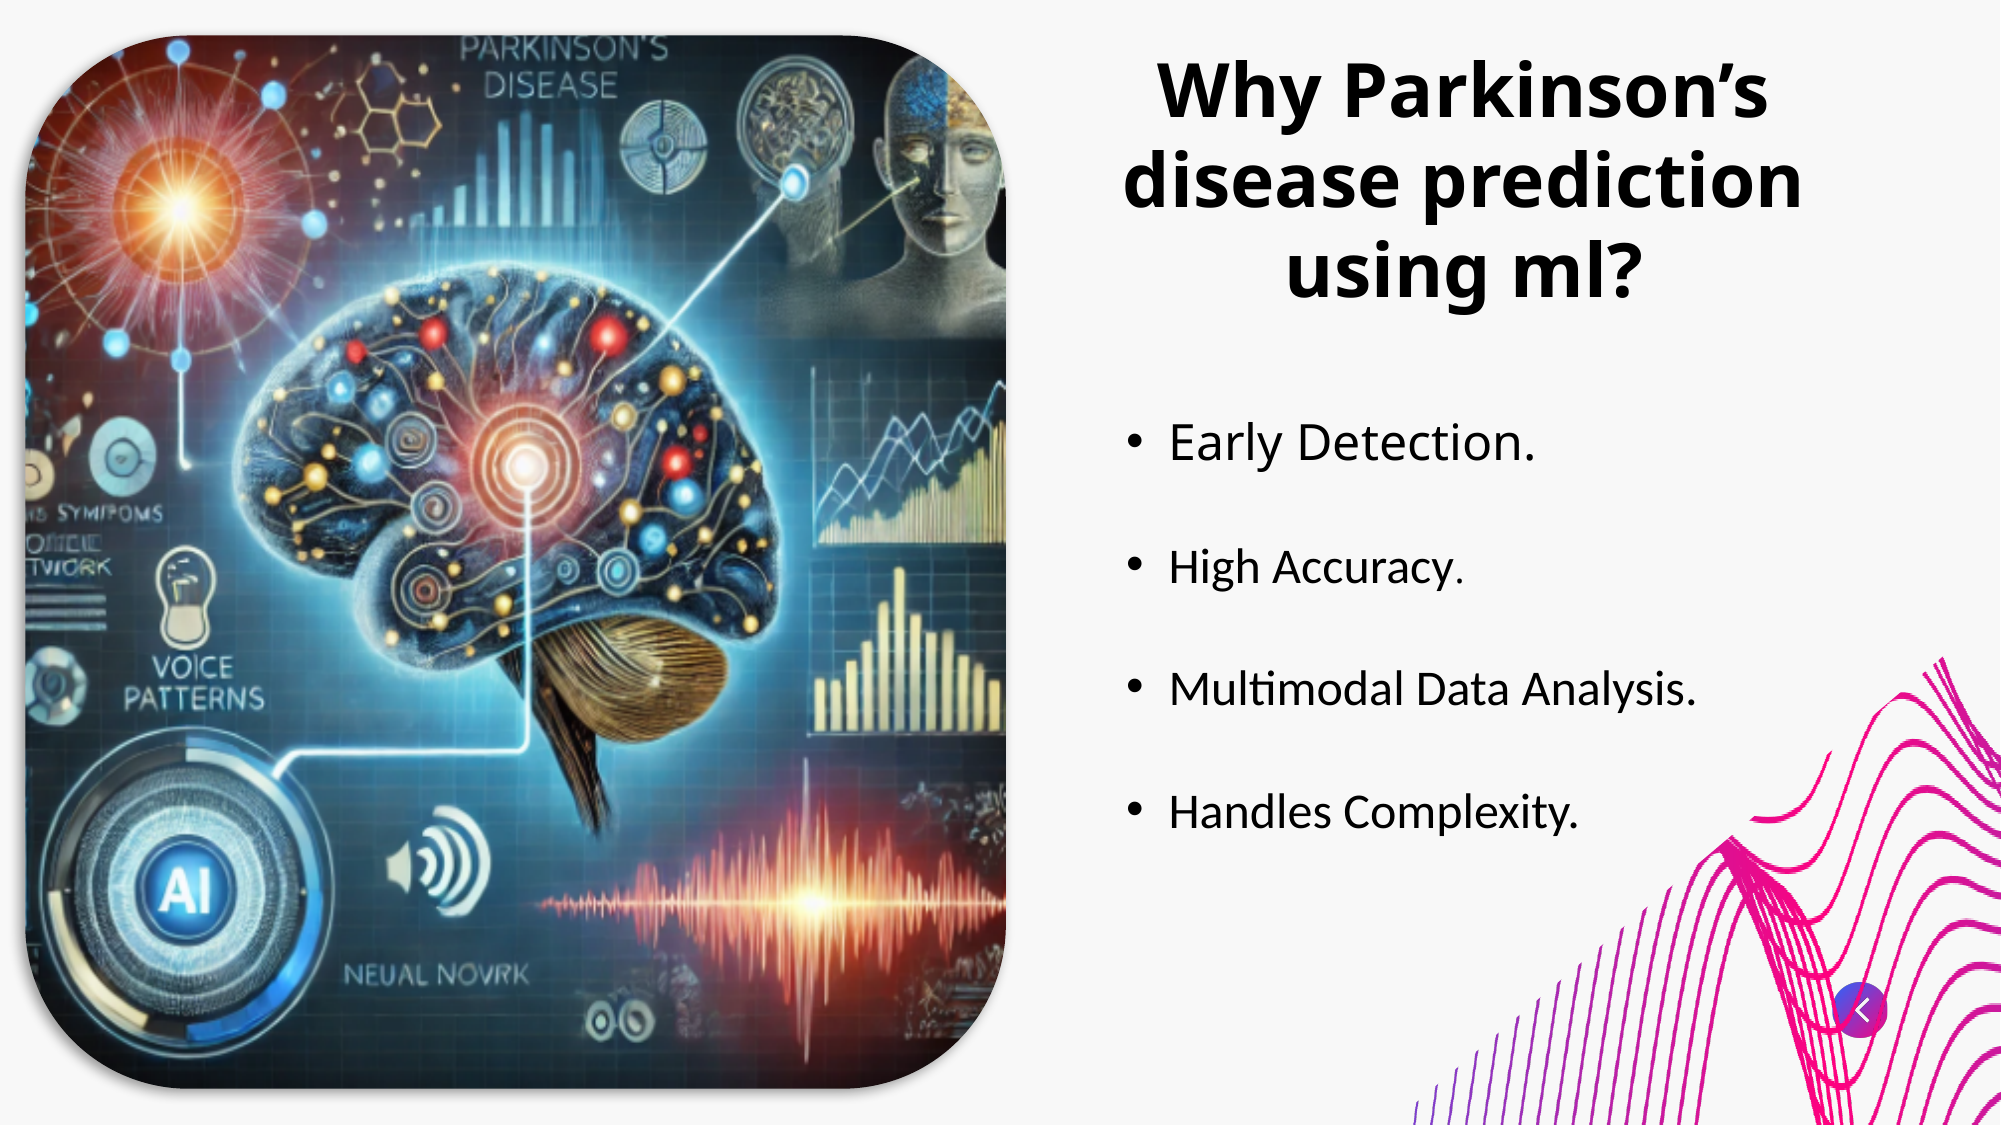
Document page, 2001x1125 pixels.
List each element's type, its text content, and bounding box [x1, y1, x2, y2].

text_box Why Parkinson’s disease prediction using ml? [1008, 35, 1923, 321]
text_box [1832, 982, 1888, 1038]
text_box [1389, 896, 2000, 1125]
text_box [1041, 111, 2000, 889]
picture [25, 35, 1007, 1089]
